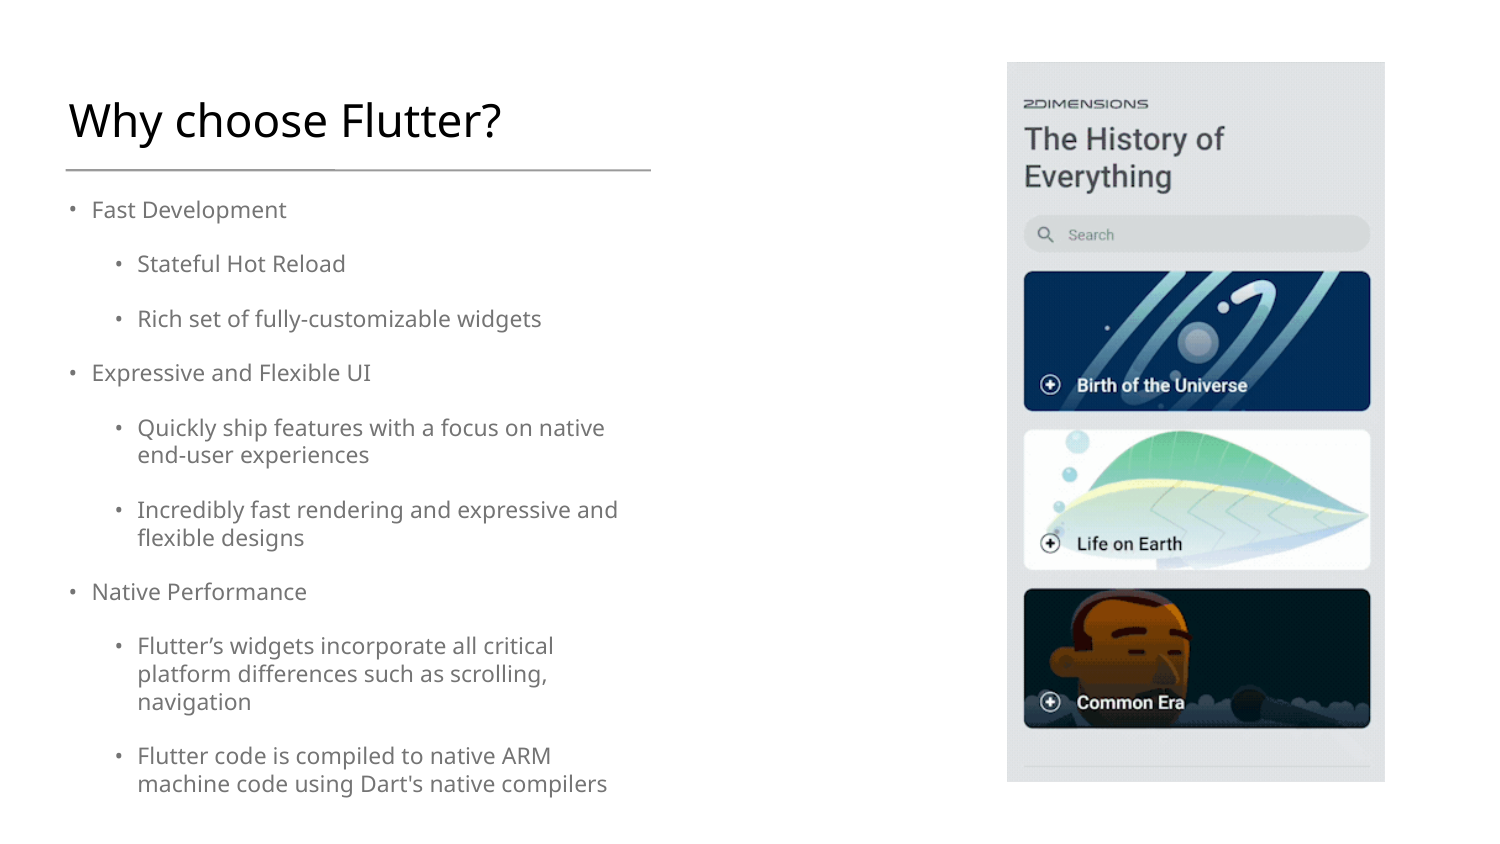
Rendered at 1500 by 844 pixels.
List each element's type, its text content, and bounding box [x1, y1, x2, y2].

title Why choose Flutter? [65, 28, 652, 150]
picture [1007, 61, 1385, 782]
list Fast Development Stateful Hot Reload Rich set of fully-customizable widgets Expressive and Flexible UI Quickly ship features with a focus on native end-user experiences Incredibly fast rendering and expressive and flexible designs Native Performance Flutter’s widgets incorporate all critical platform differences such as scrolling, navigation Flutter code is compiled to native ARM machine code using Dart's native compilers [65, 192, 652, 769]
